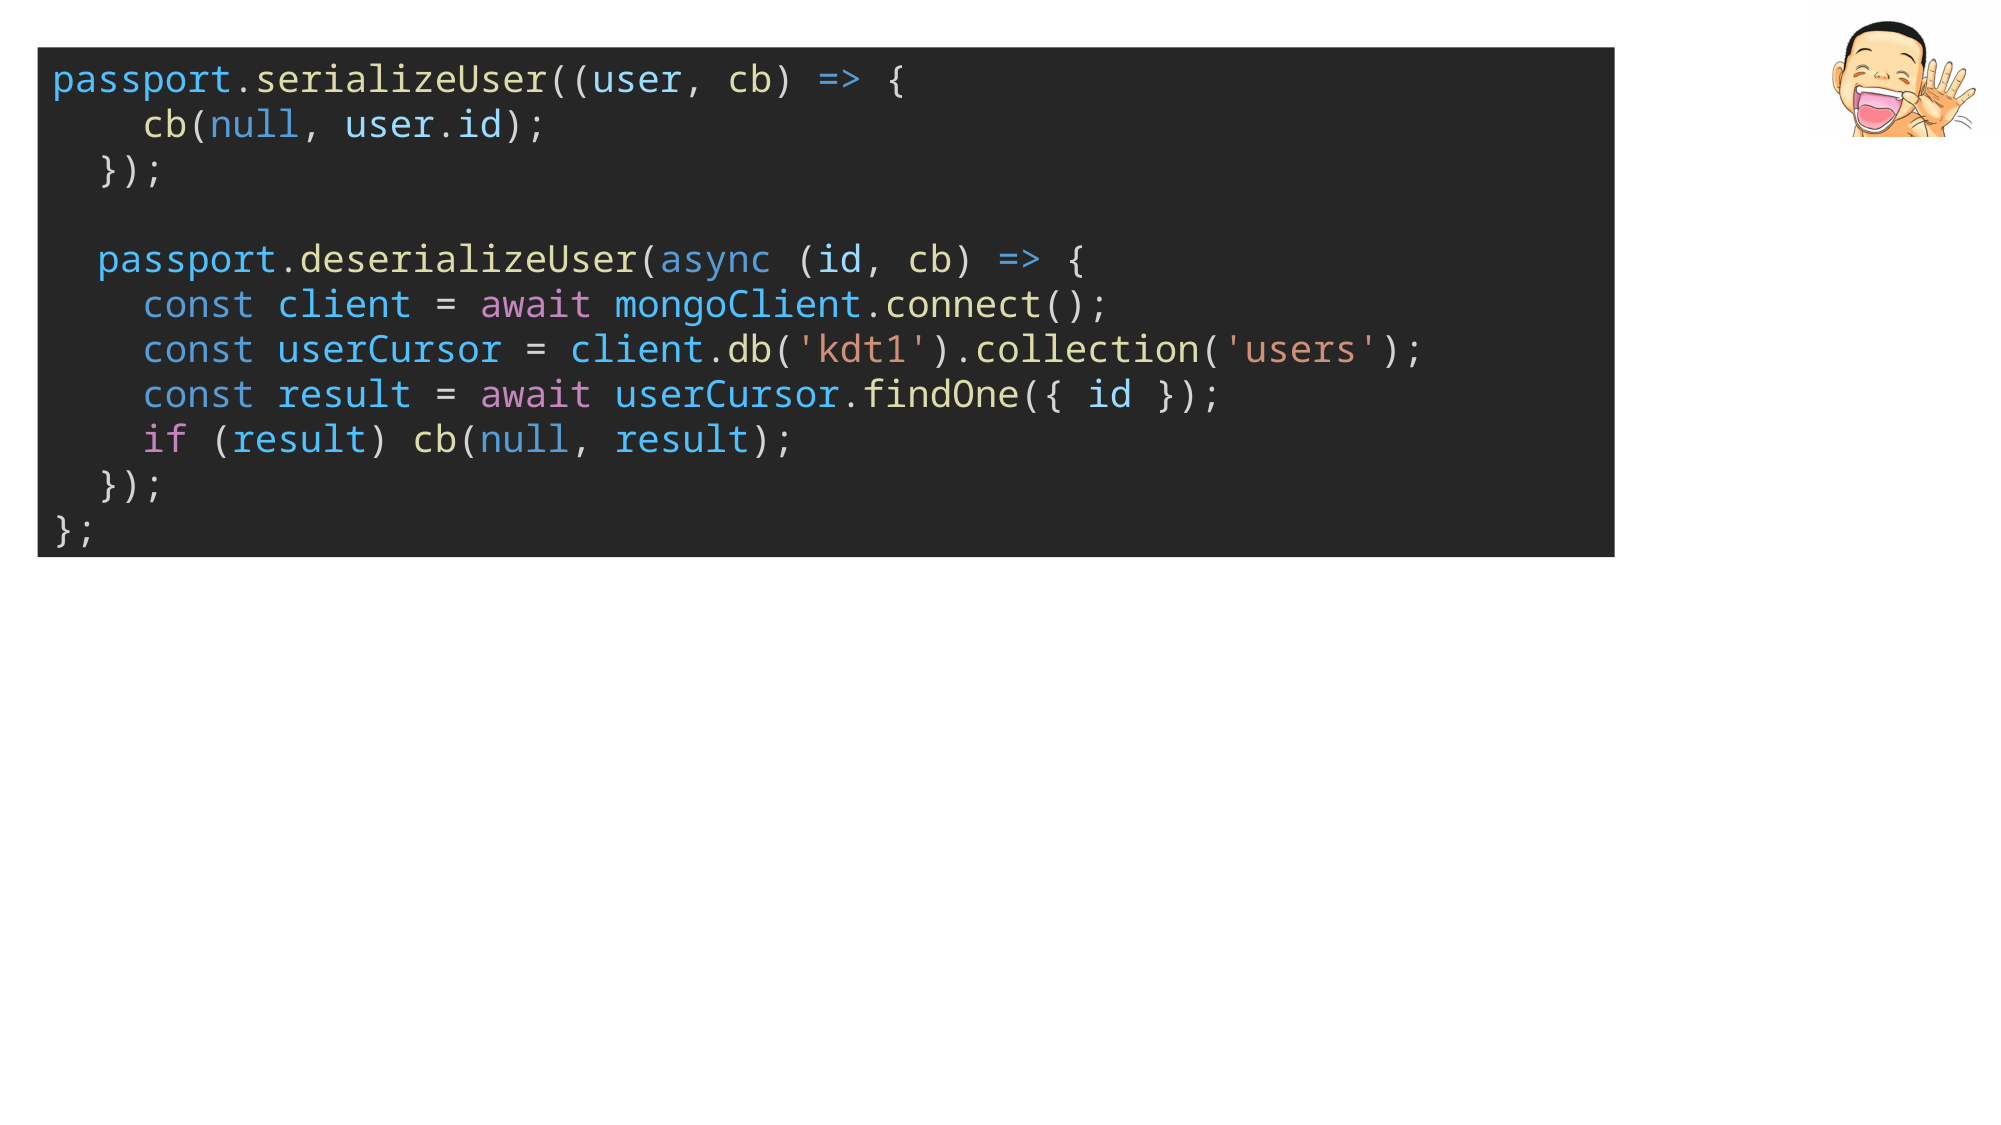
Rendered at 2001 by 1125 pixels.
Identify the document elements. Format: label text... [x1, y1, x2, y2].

text_box passport.serializeUser((user, cb) => { cb(null, user.id); }); passport.deserializeUser(async (id, cb) => { const client = await mongoClient.connect(); const userCursor = client.db('kdt1').collection('users'); const result = await userCursor.findOne({ id }); if (result) cb(null, result); }); }; [37, 47, 1615, 558]
picture [1808, 0, 2000, 137]
